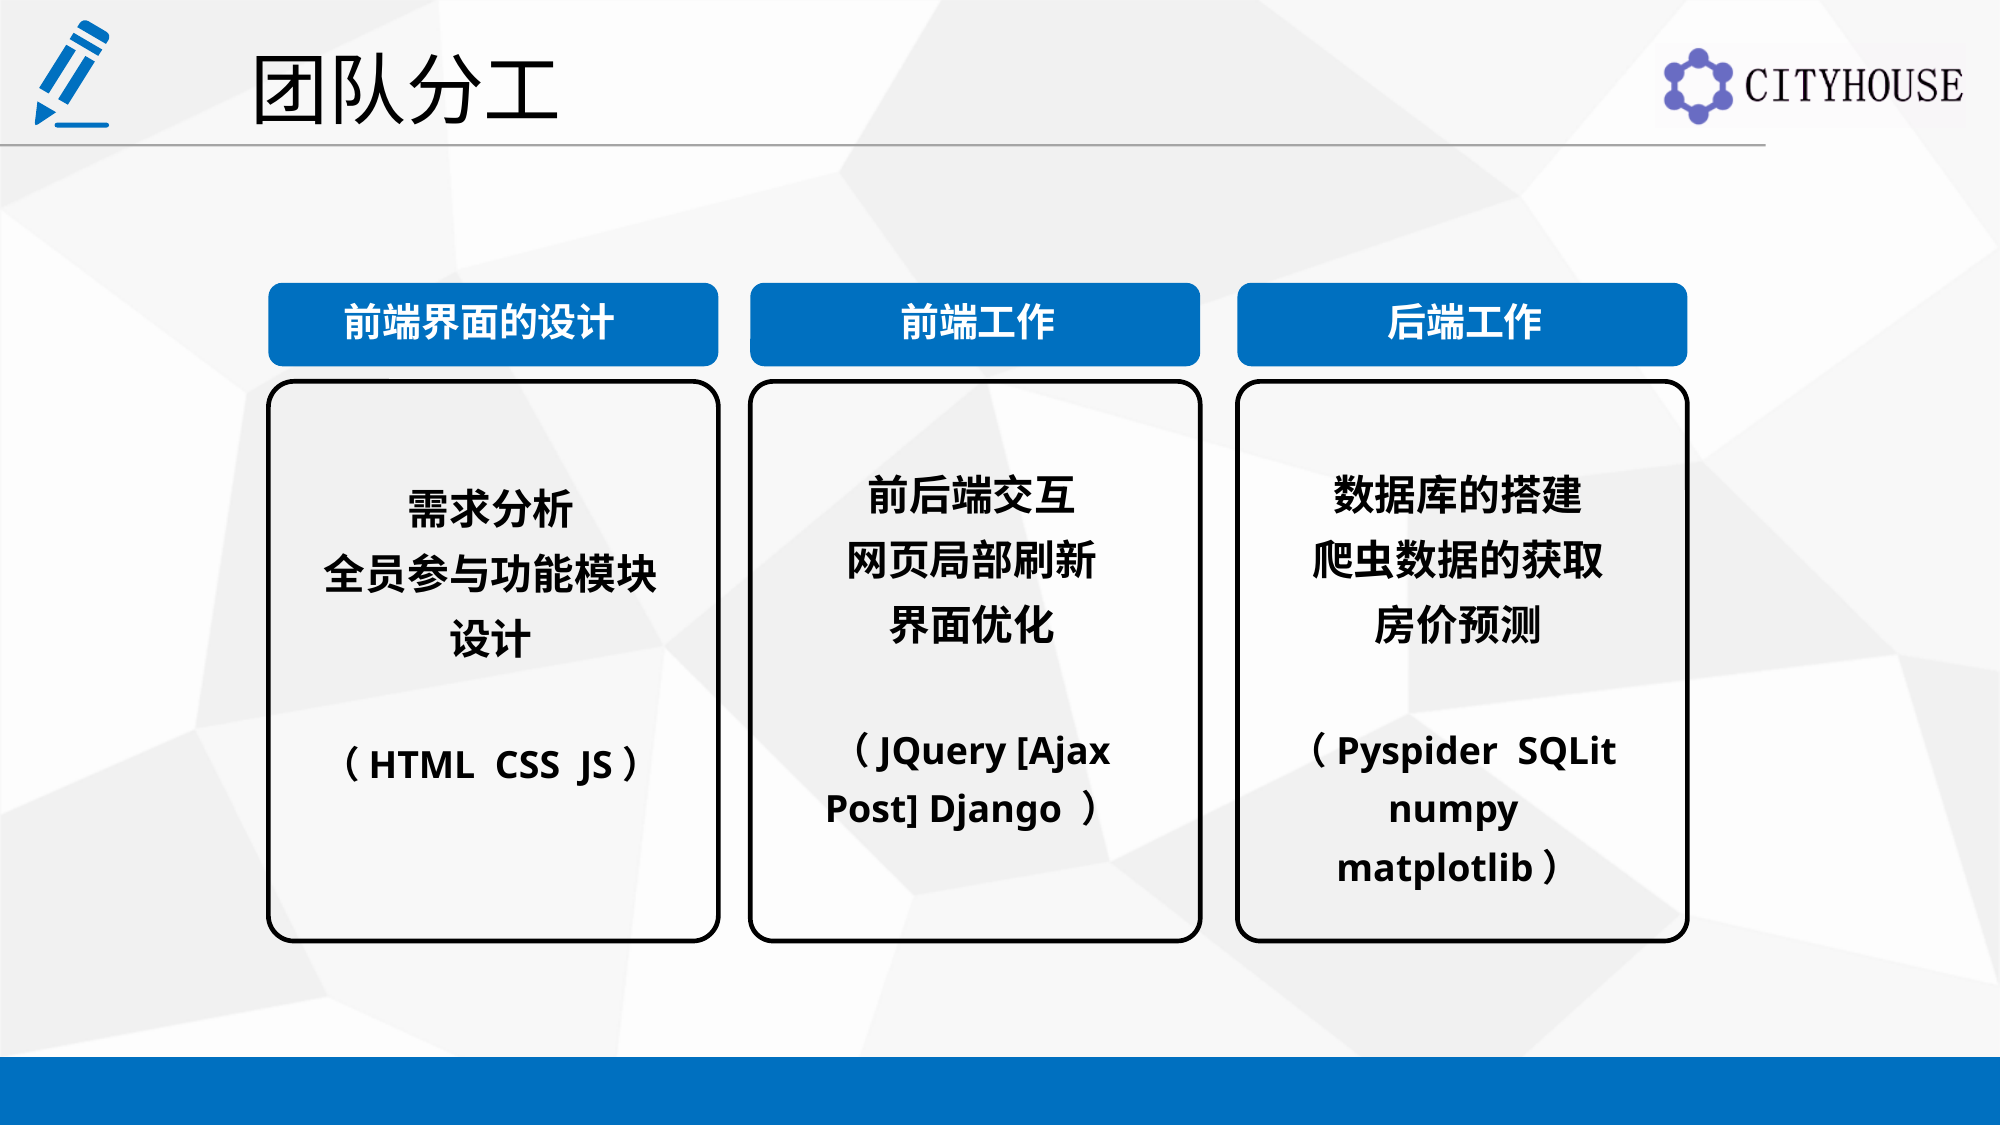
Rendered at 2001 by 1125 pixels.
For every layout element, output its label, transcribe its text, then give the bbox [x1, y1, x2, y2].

text_box [268, 282, 719, 367]
text_box [750, 282, 1201, 367]
text_box 后端工作 [1262, 289, 1667, 353]
text_box [750, 381, 1201, 942]
text_box [1237, 381, 1688, 942]
picture [0, 0, 2000, 1057]
text_box [1237, 282, 1688, 367]
text_box 团队分工 [127, 30, 685, 144]
text_box [268, 381, 719, 942]
text_box 数据库的搭建 爬虫数据的获取 房价预测 （Pyspider SQLit numpy matplotlib） [1263, 444, 1654, 898]
text_box 前后端交互 网页局部刷新 界面优化 （JQuery [Ajax Post] Django ） [775, 444, 1168, 839]
text_box 前端界面的设计 [277, 289, 682, 353]
text_box 需求分析 全员参与功能模块设计 （HTML CSS JS） [296, 459, 685, 795]
text_box 前端工作 [775, 289, 1180, 353]
